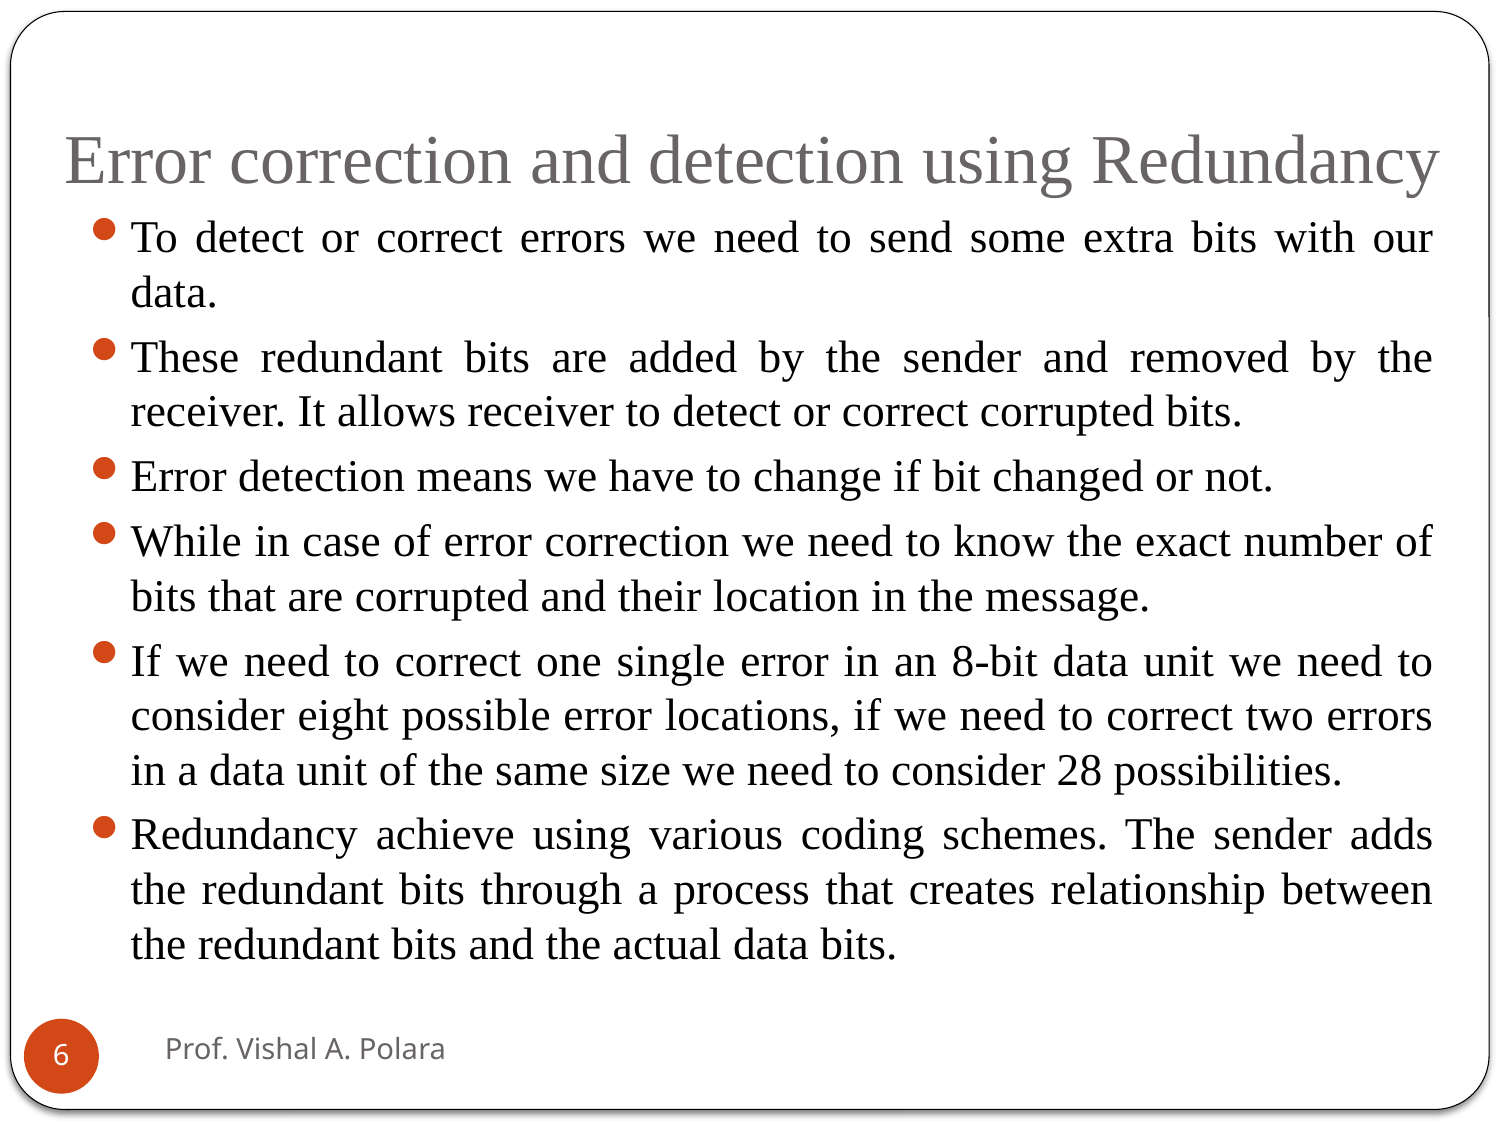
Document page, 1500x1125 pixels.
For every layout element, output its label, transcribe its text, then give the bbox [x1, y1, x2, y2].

title Error correction and detection using Redundancy [50, 24, 1463, 213]
list To detect or correct errors we need to send some extra bits with our data. These redundant bits are added by the sender and removed by the receiver. It allows receiver to detect or correct corrupted bits. Error detection means we have to change if bit changed or not. While in case of error correction we need to know the exact number of bits that are corrupted and their location in the message. If we need to correct one single error in an 8-bit data unit we need to consider eight possible error locations, if we need to correct two errors in a data unit of the same size we need to consider 28 possibilities. Redundancy achieve using various coding schemes. The sender adds the redundant bits through a process that creates relationship between the redundant bits and the actual data bits. [75, 200, 1450, 1013]
slide_number 6 [23, 1018, 99, 1094]
footer Prof. Vishal A. Polara [150, 1013, 800, 1088]
